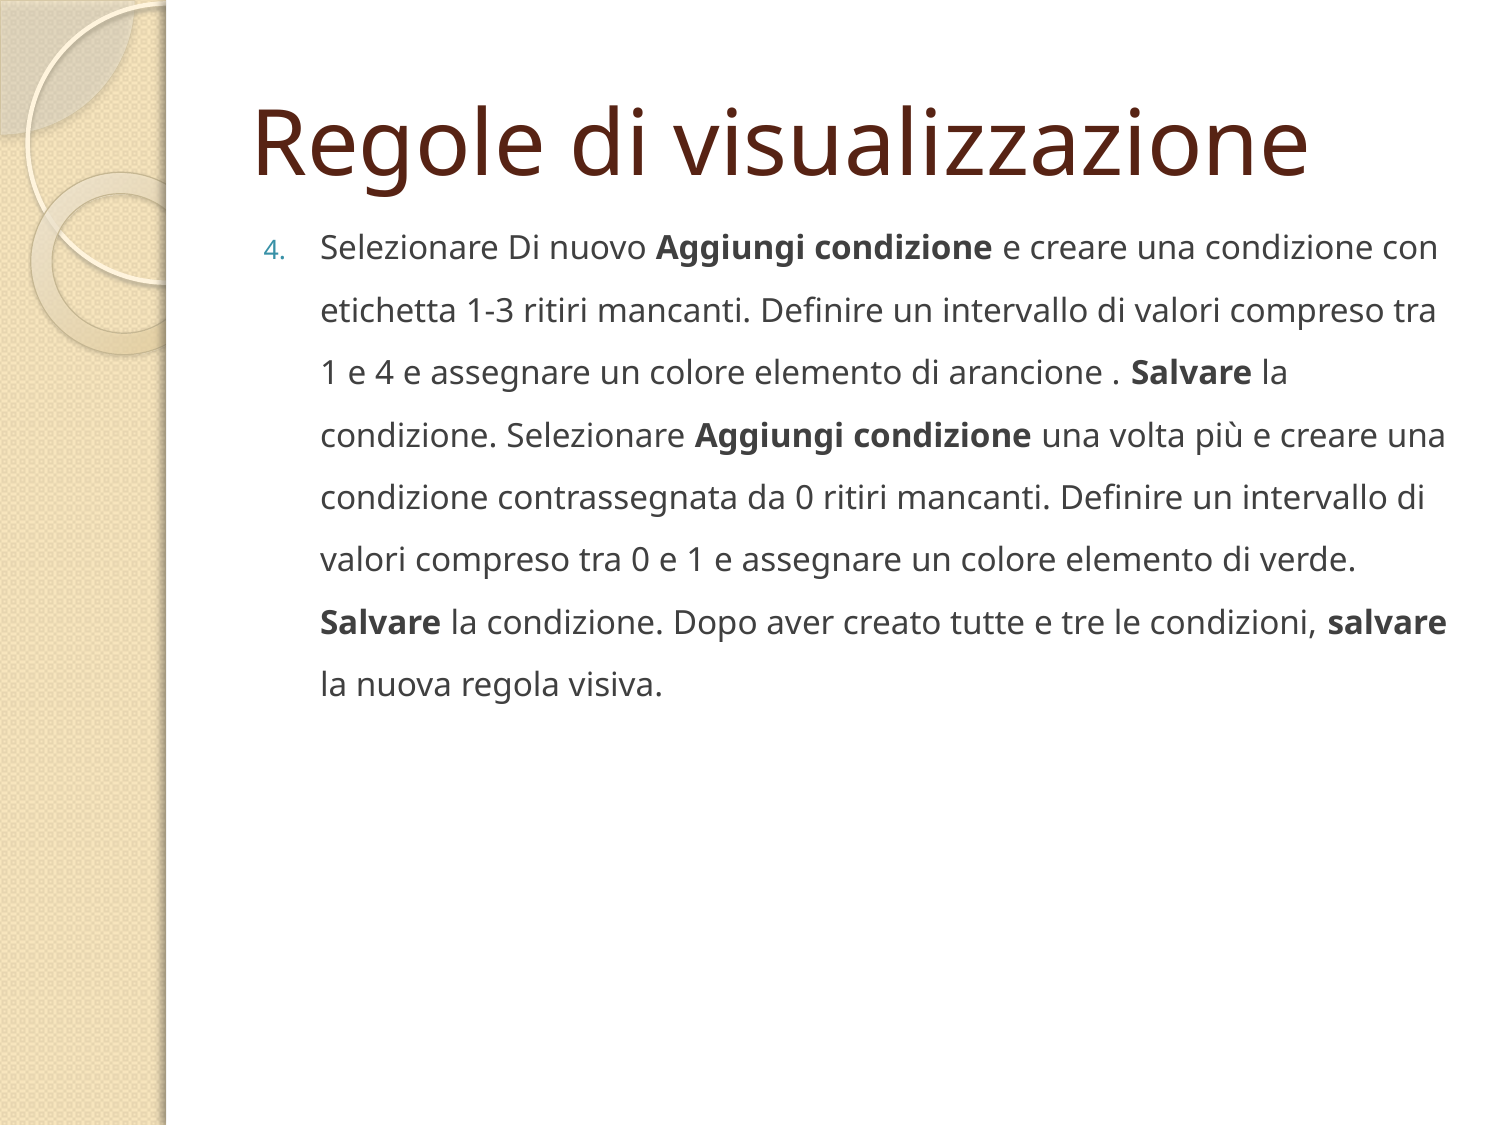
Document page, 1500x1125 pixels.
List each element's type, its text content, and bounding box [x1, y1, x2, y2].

list Selezionare Di nuovo Aggiungi condizione e creare una condizione con etichetta 1-3 ritiri mancanti. Definire un intervallo di valori compreso tra 1 e 4 e assegnare un colore elemento di arancione . Salvare la condizione. Selezionare Aggiungi condizione una volta più e creare una condizione contrassegnata da 0 ritiri mancanti. Definire un intervallo di valori compreso tra 0 e 1 e assegnare un colore elemento di verde. Salvare la condizione. Dopo aver creato tutte e tre le condizioni, salvare la nuova regola visiva. [235, 196, 1466, 984]
title Regole di visualizzazione [235, 45, 1466, 196]
